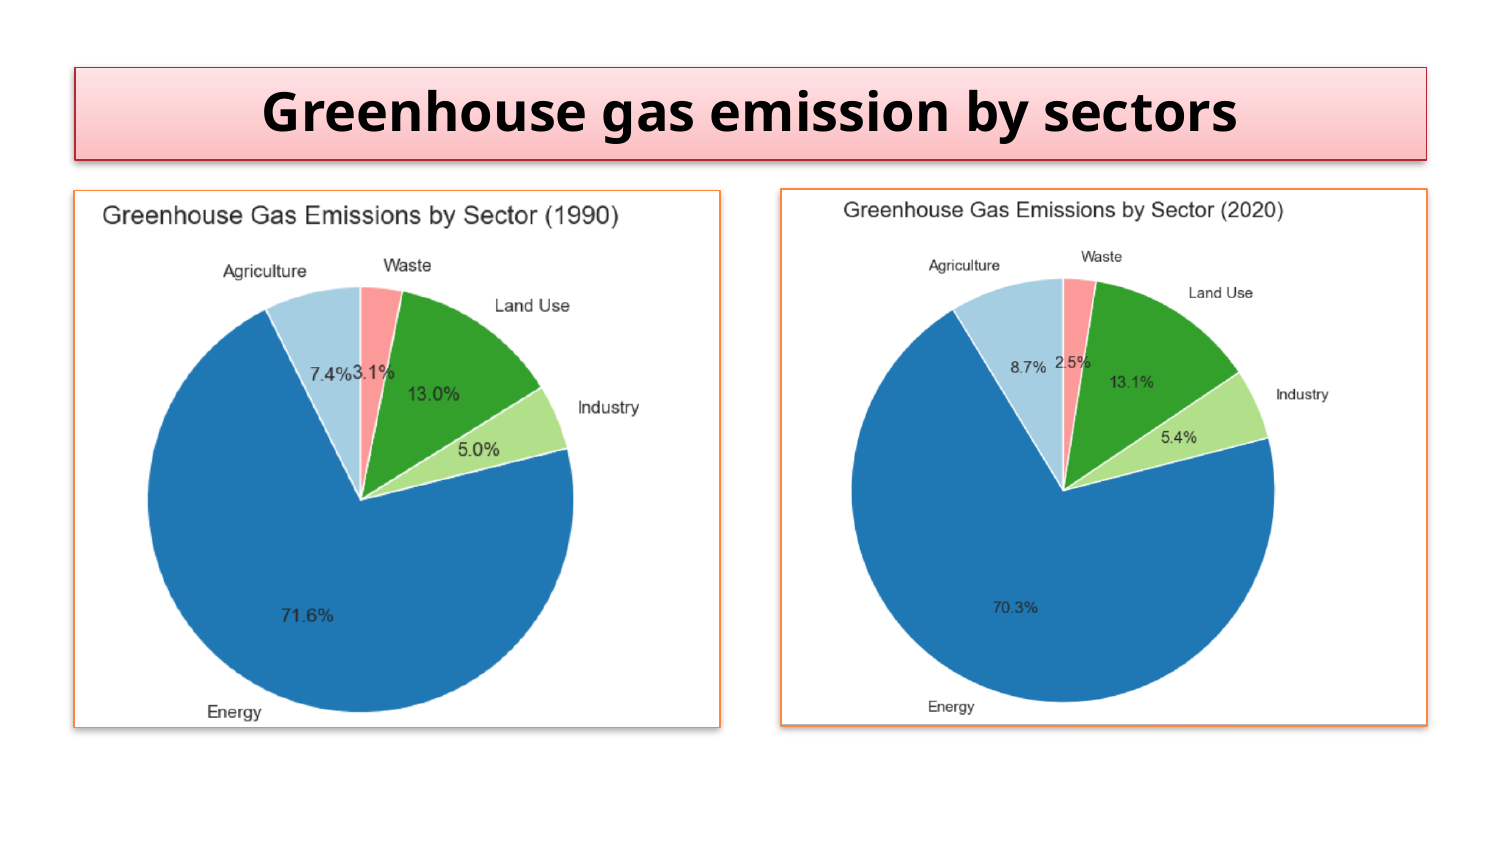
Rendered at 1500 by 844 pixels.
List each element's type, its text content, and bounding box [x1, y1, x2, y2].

picture [781, 189, 1427, 726]
title Greenhouse gas emission by sectors [74, 67, 1427, 161]
picture [74, 191, 720, 727]
